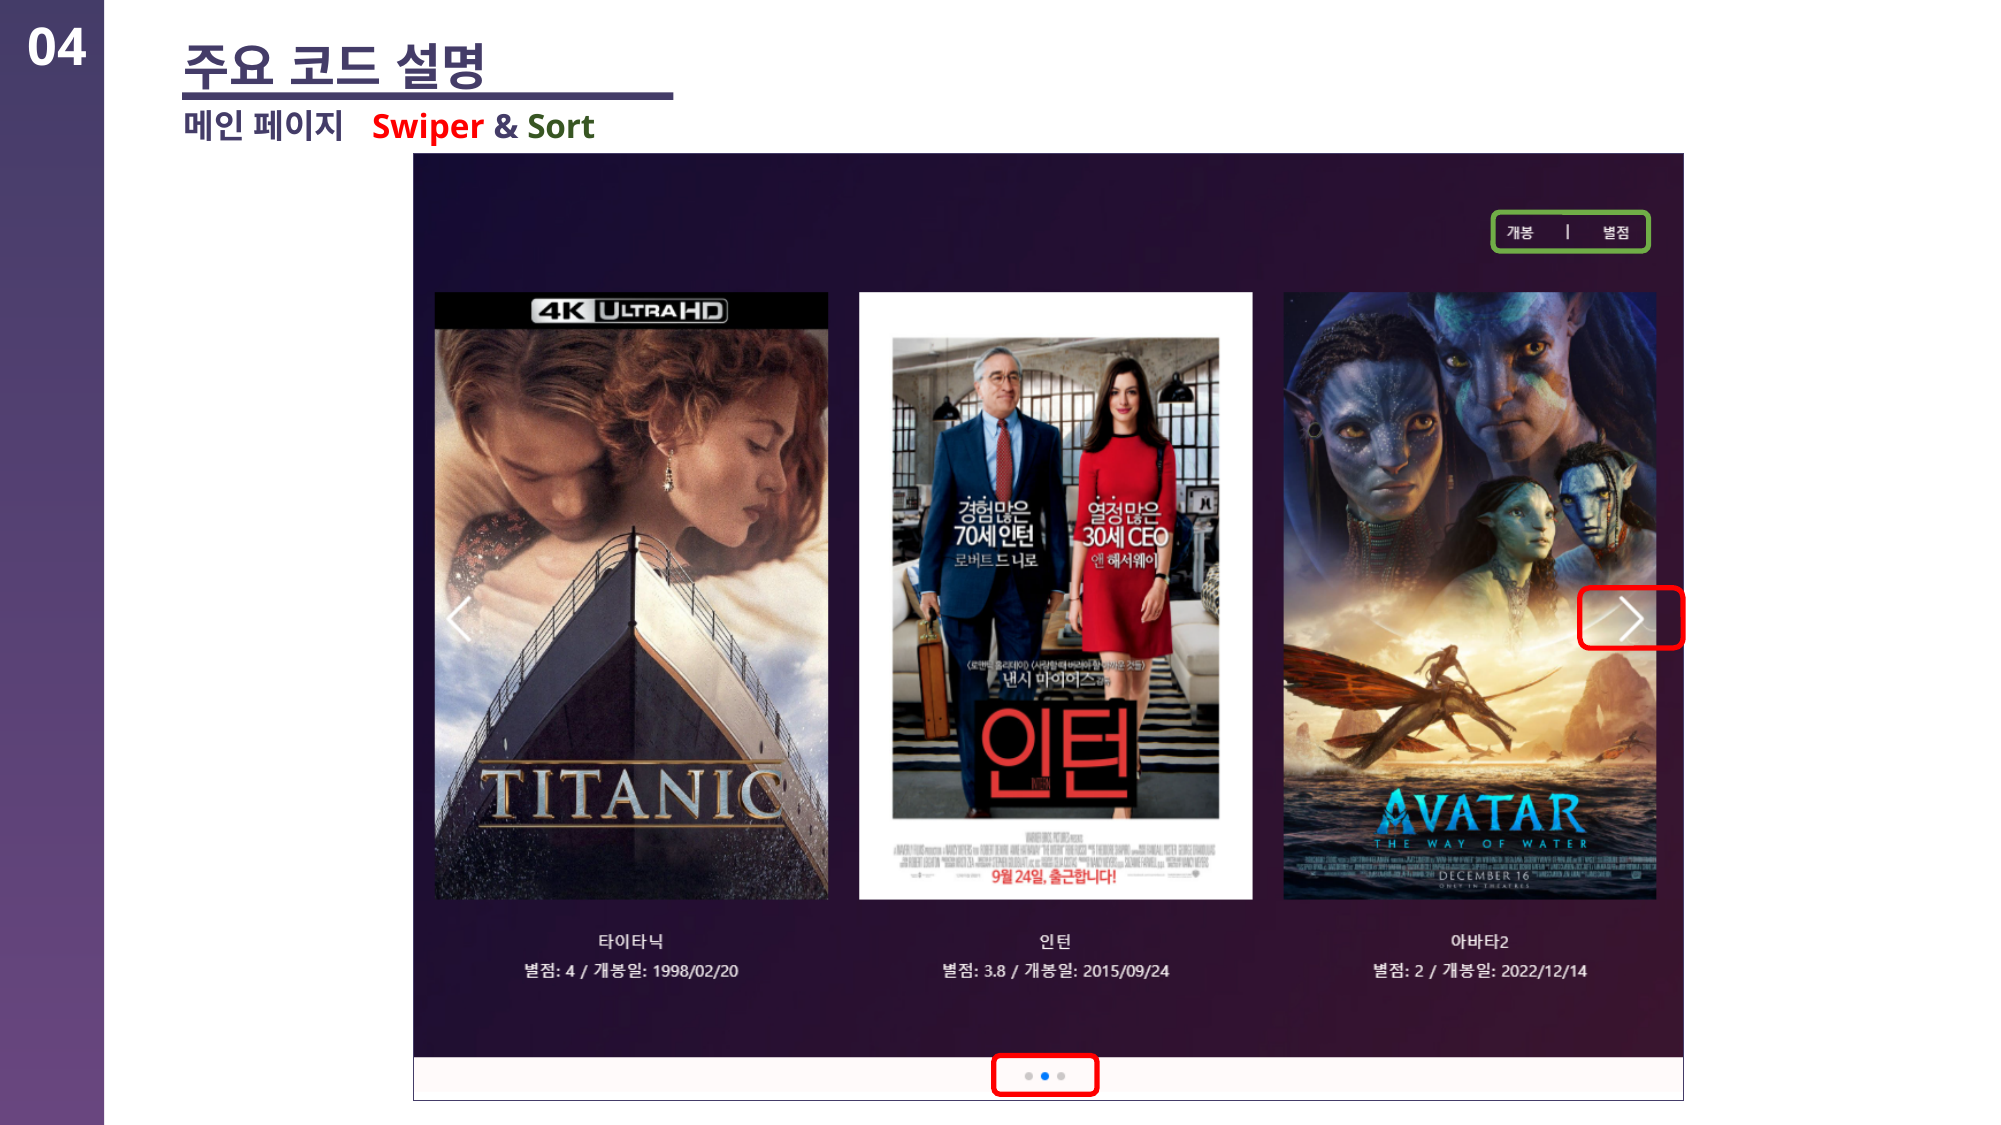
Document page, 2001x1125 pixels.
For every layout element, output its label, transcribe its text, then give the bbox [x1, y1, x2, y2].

text_box 메인 페이지 Swiper & Sort [169, 98, 321, 153]
picture [413, 153, 1684, 1101]
text_box 04 [13, 6, 103, 84]
text_box [322, 91, 674, 101]
text_box [0, 0, 105, 1125]
text_box [181, 91, 321, 98]
text_box 메인 페이지 Swiper & Sort [322, 98, 620, 153]
text_box 주요 코드 설명 [322, 28, 503, 91]
text_box 주요 코드 설명 [169, 28, 321, 98]
